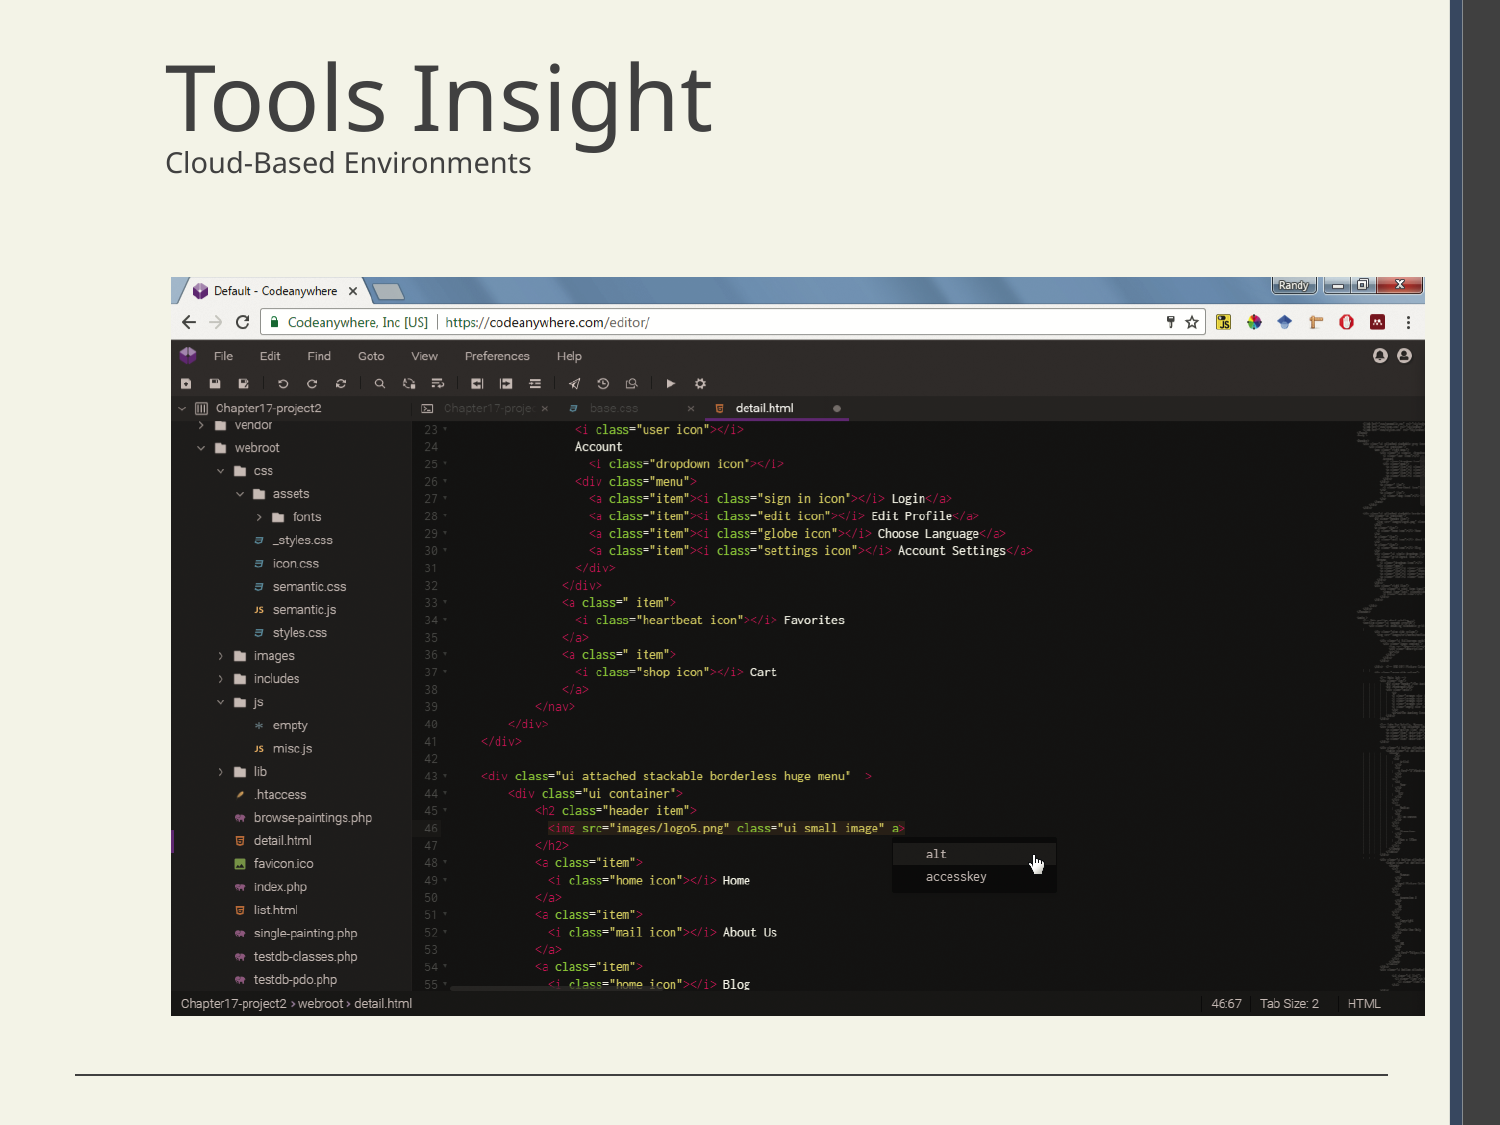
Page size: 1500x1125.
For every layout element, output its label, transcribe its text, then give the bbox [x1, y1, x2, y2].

list Cloud-Based Environments [150, 137, 1238, 188]
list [170, 274, 1426, 1018]
title Tools Insight [150, 32, 1425, 200]
